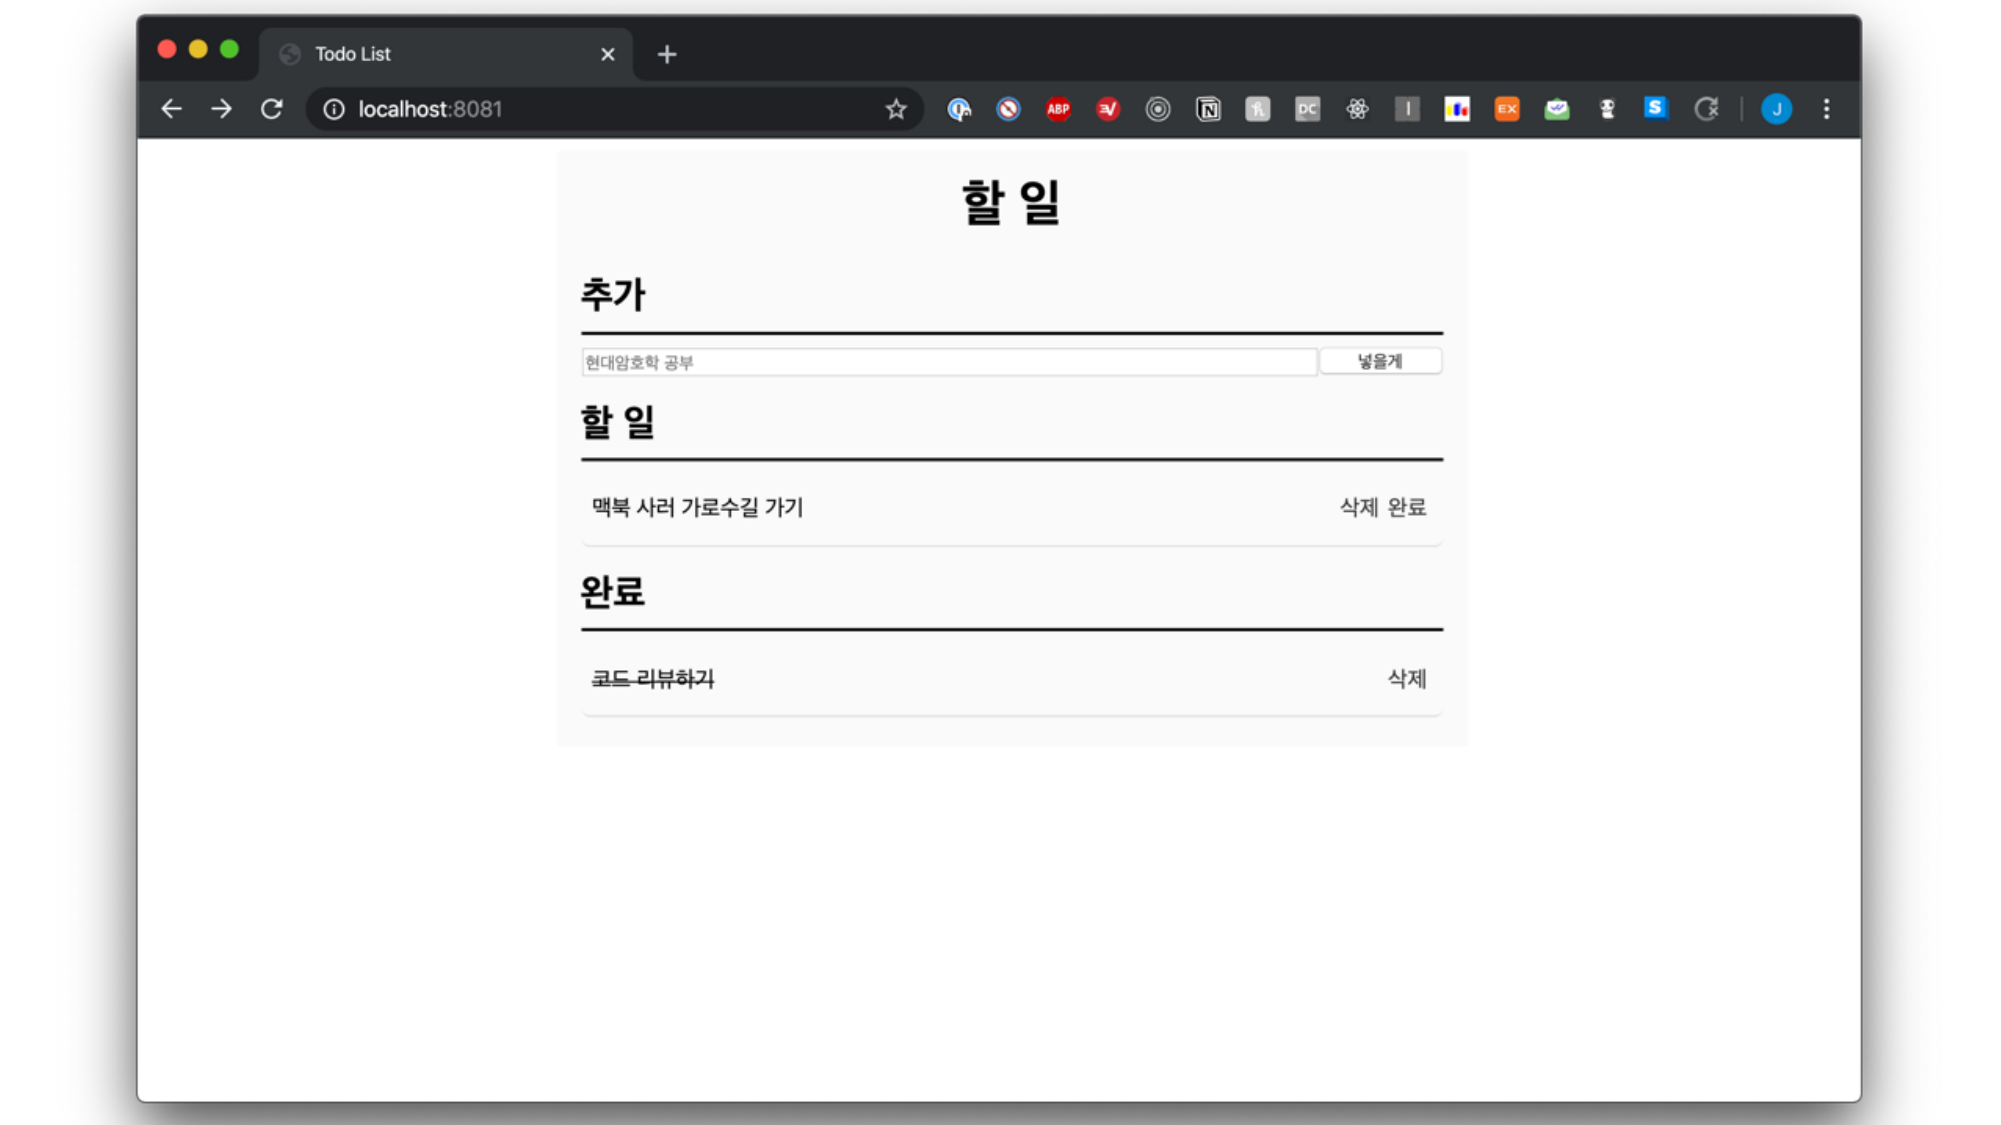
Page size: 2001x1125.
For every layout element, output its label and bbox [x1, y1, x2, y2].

list [50, 0, 1950, 1125]
